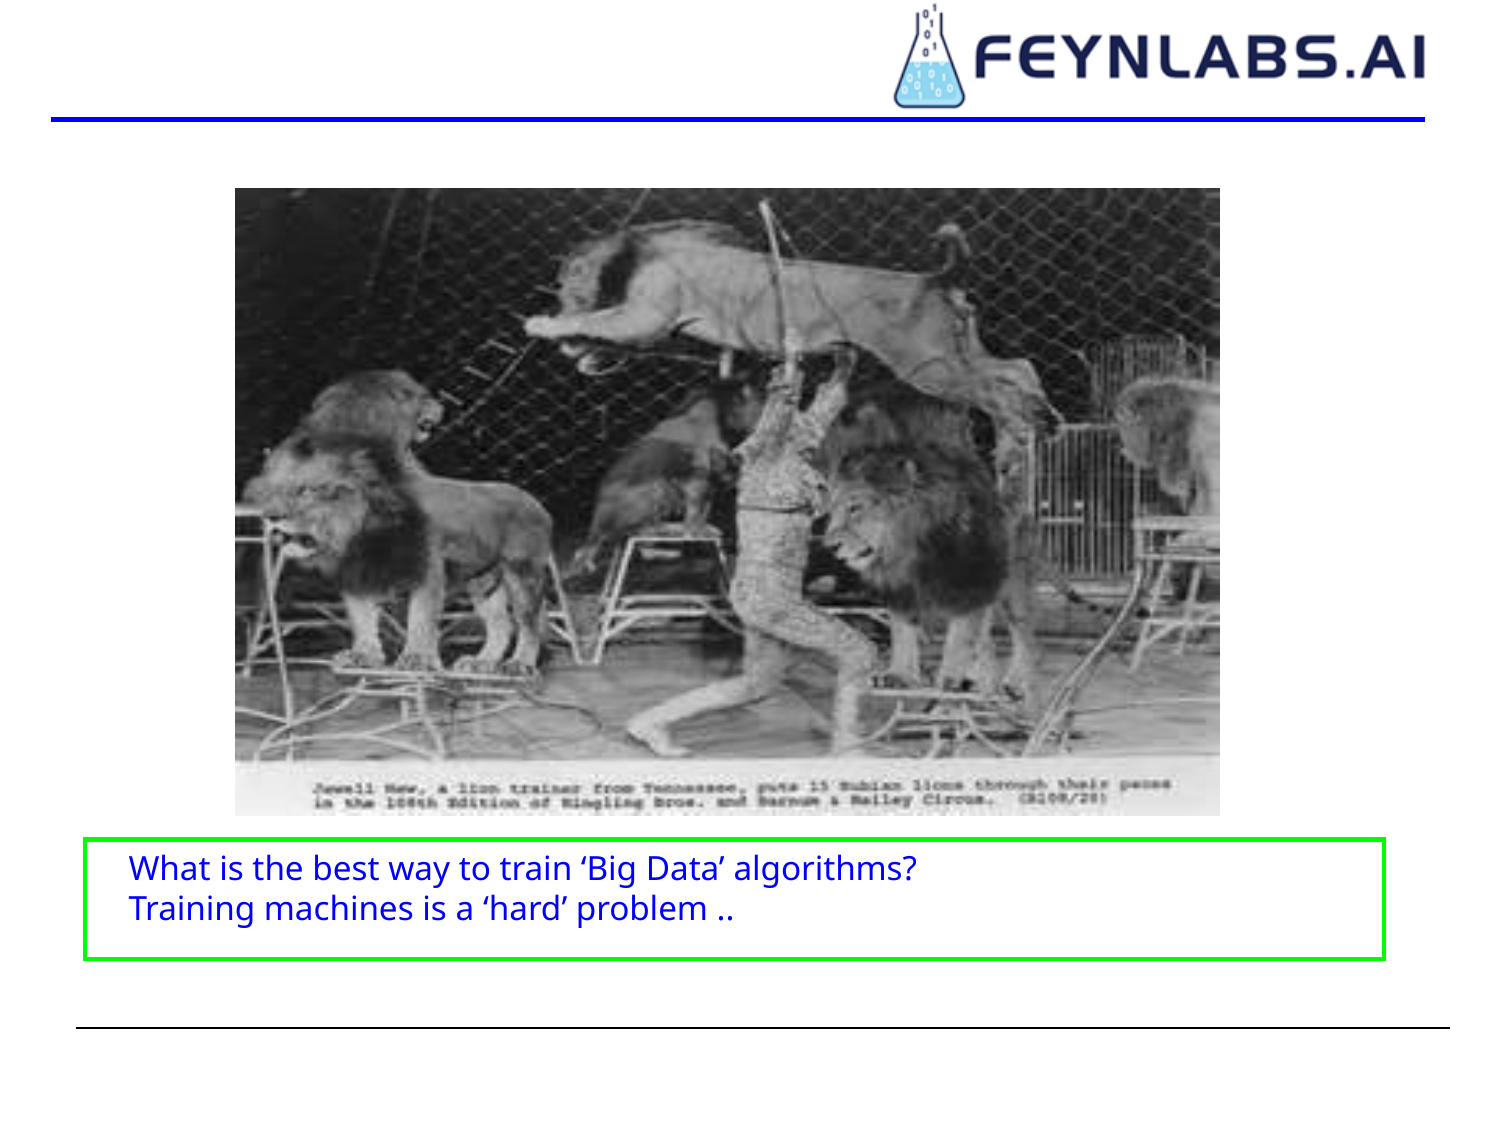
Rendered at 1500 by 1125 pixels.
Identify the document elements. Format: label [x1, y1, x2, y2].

picture [234, 188, 1220, 816]
picture [888, 0, 1434, 113]
text_box [85, 839, 1384, 959]
